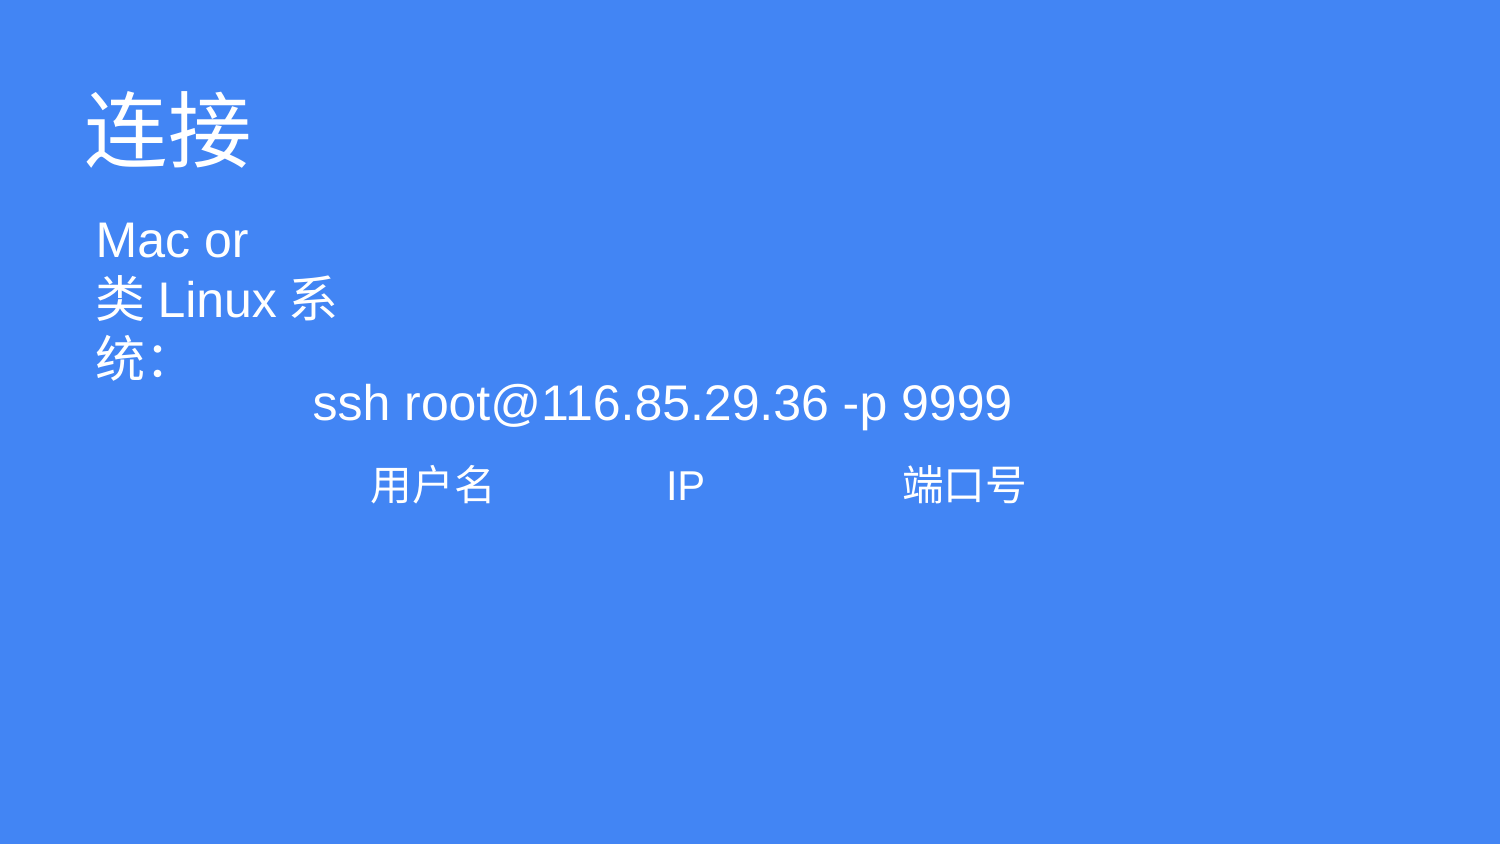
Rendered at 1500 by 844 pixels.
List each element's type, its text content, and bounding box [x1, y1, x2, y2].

text_box 连接 [69, 63, 298, 168]
text_box 用户名 [355, 451, 526, 516]
text_box 端口号 [882, 451, 1047, 516]
text_box Mac or 类Linux系统： [80, 199, 422, 395]
text_box ssh root@116.85.29.36 -p 9999 [297, 363, 1235, 438]
text_box IP [624, 451, 747, 516]
